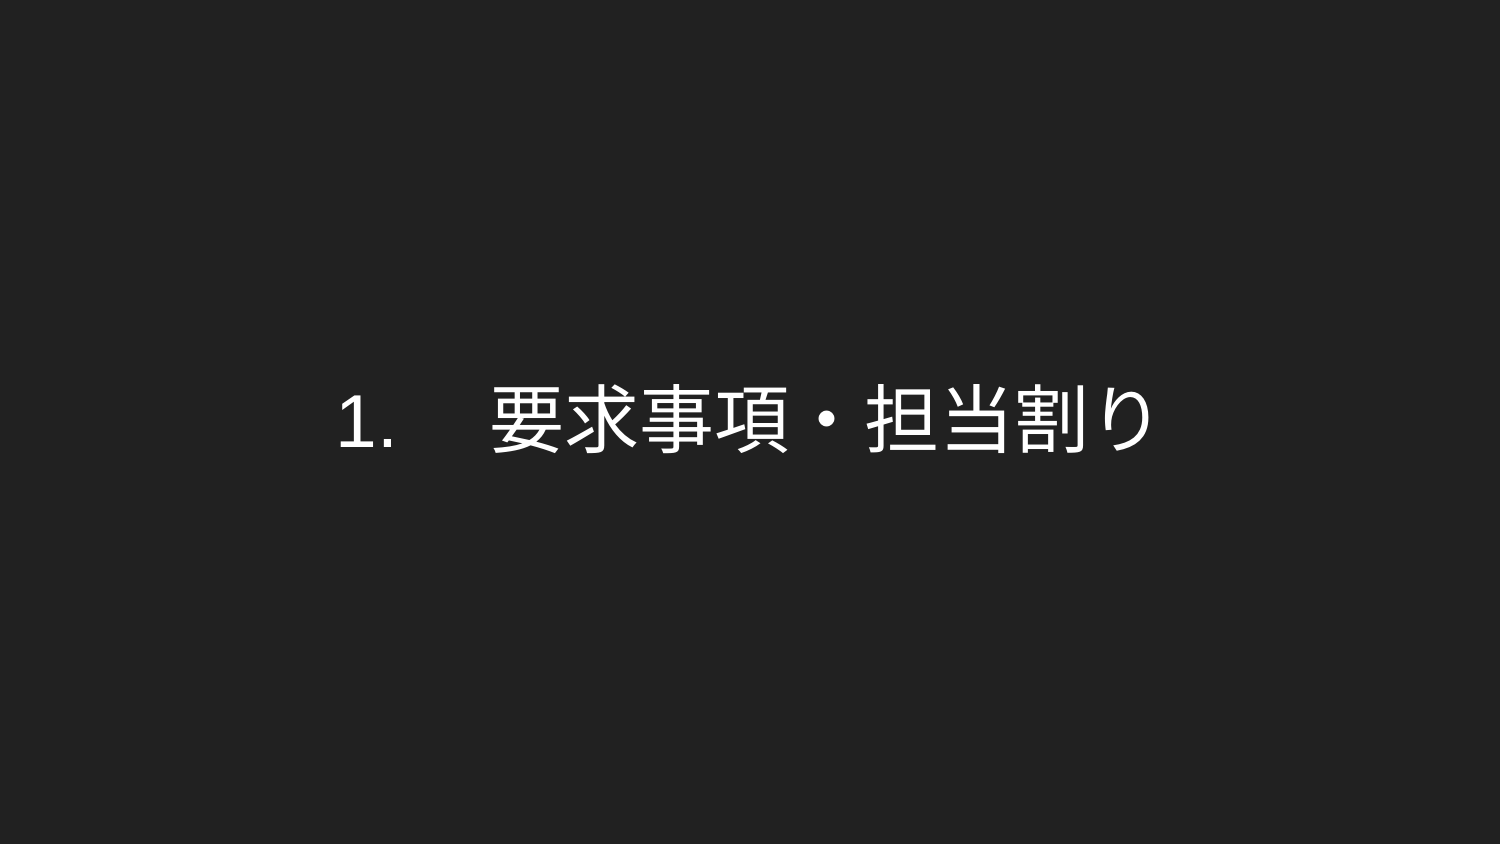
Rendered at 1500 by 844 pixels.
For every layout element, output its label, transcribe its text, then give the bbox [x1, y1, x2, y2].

title 1. 要求事項・担当割り [51, 352, 1449, 491]
